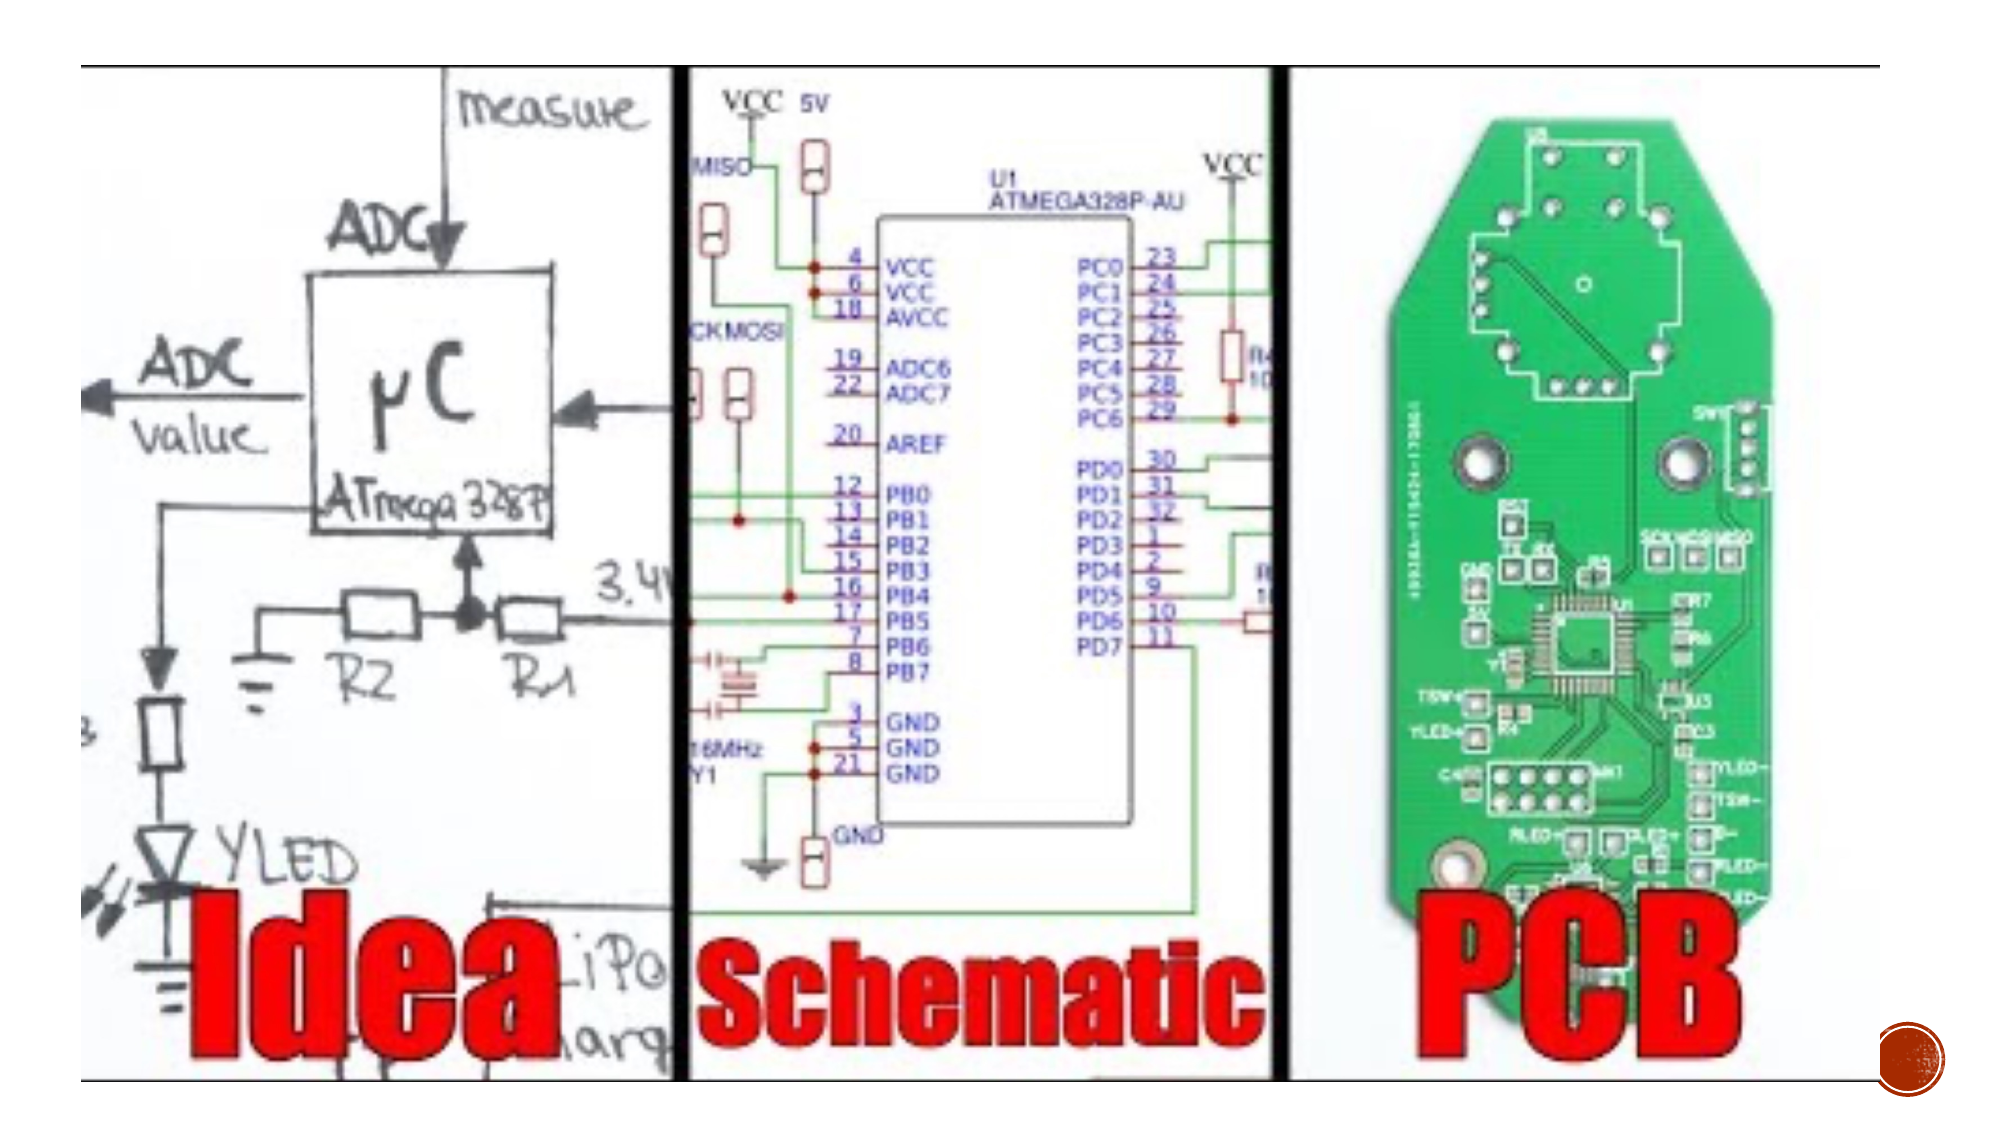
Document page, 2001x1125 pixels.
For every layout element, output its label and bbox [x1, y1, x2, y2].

text_box [85, 70, 1876, 1076]
